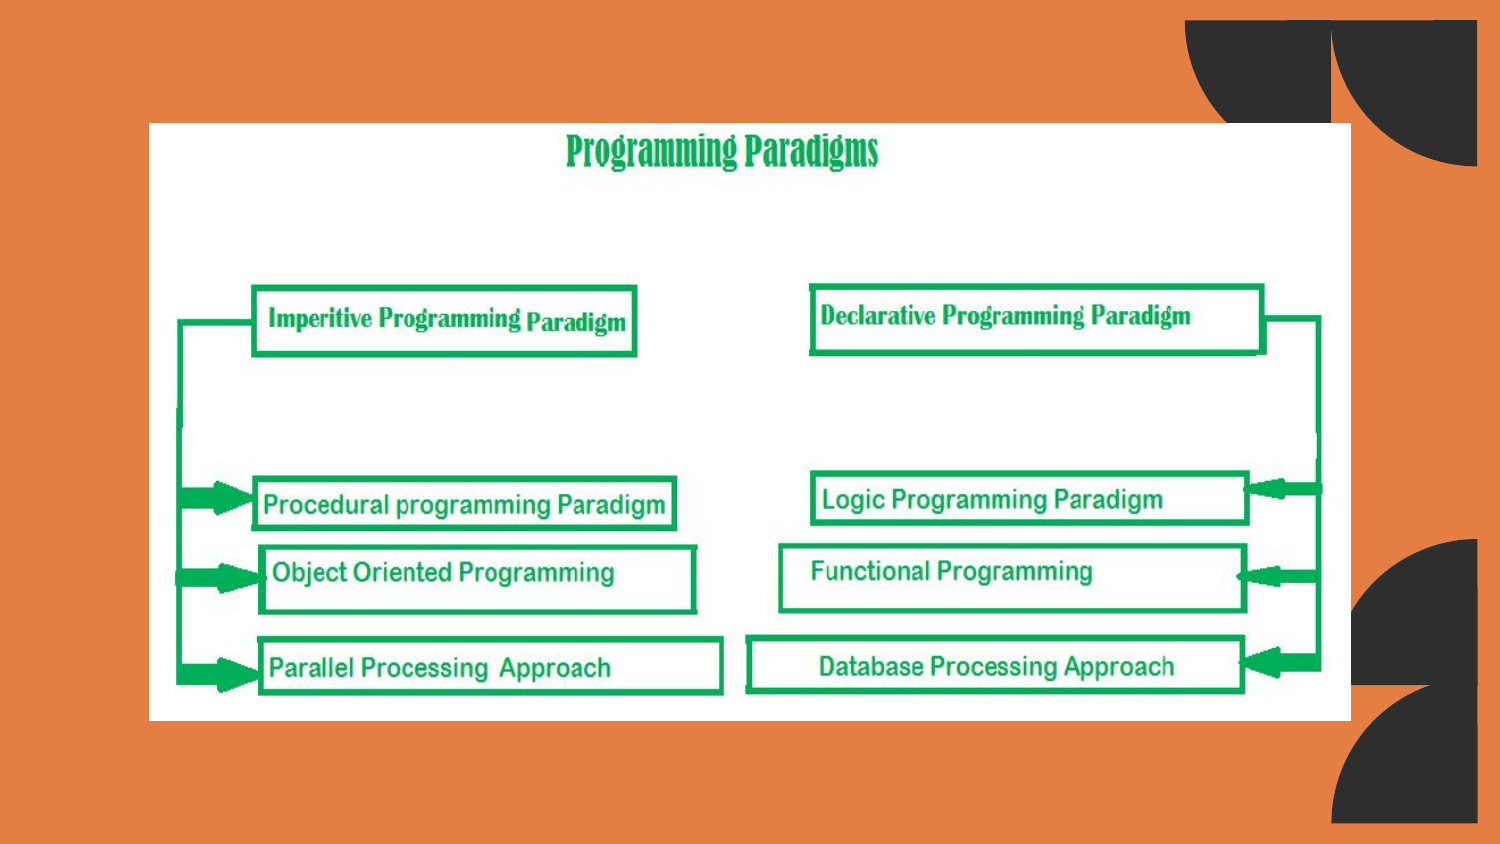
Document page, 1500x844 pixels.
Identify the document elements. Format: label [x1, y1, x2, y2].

picture [149, 122, 1351, 721]
